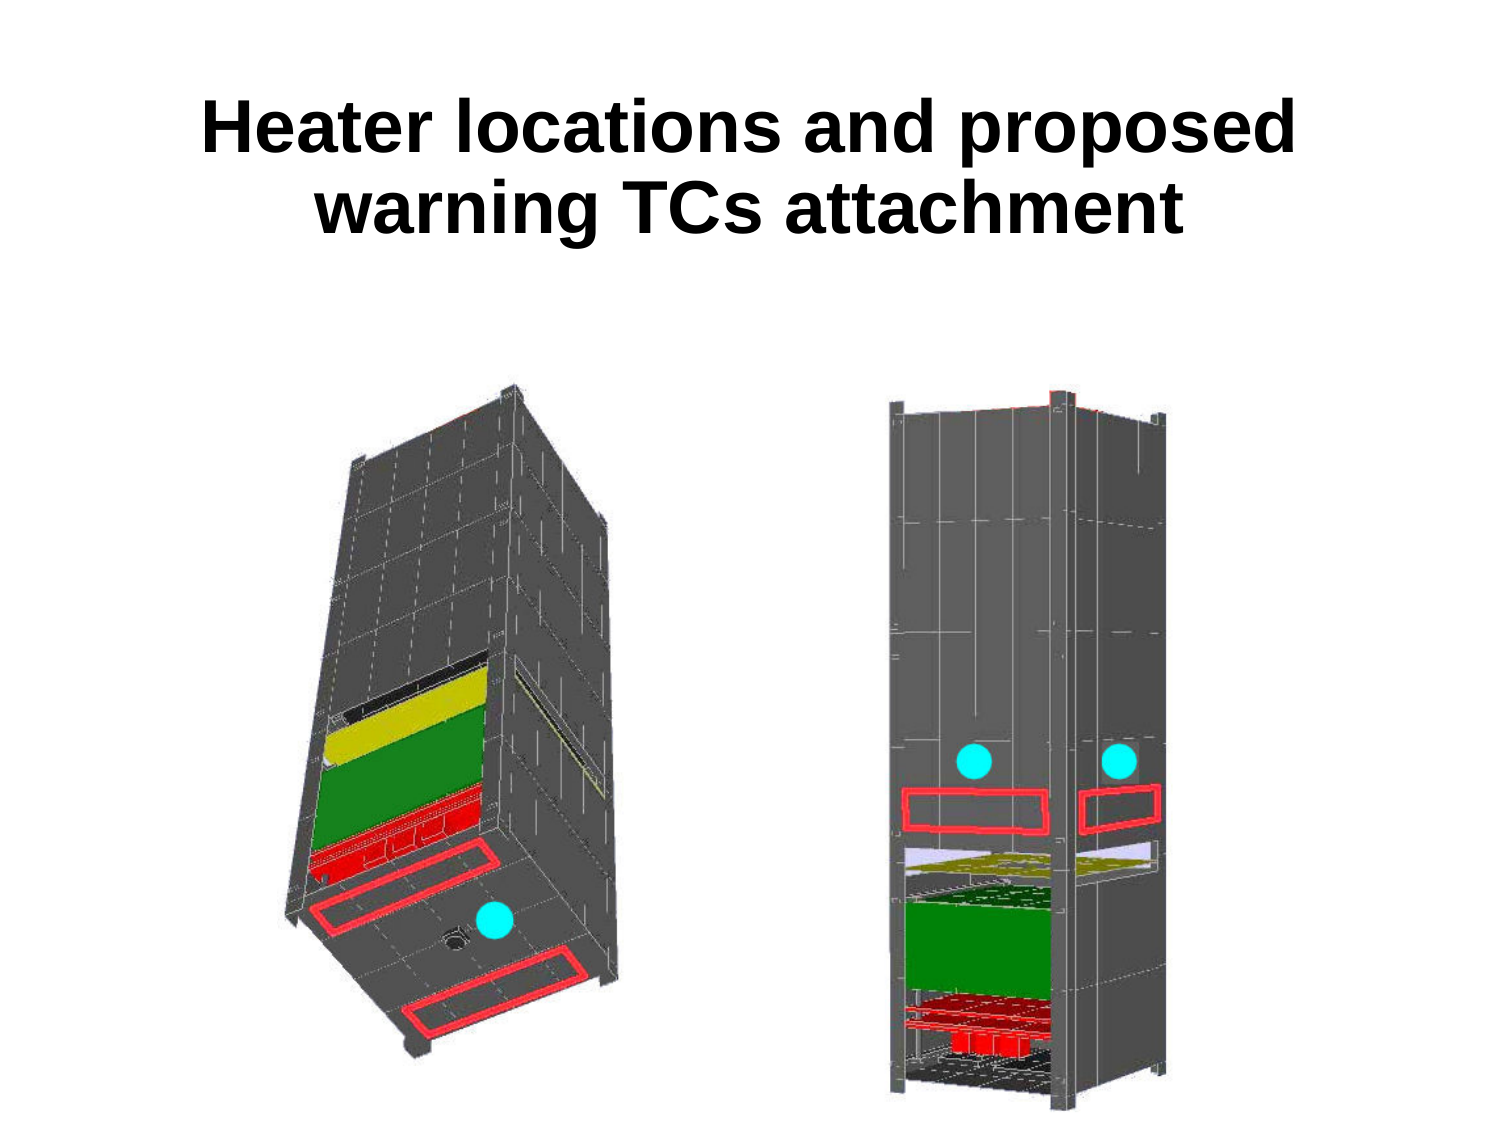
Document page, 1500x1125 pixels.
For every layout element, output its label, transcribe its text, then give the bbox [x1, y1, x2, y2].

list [875, 374, 1188, 1116]
title Heater locations and proposed warning TCs attachment [103, 59, 1397, 278]
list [277, 374, 625, 1066]
